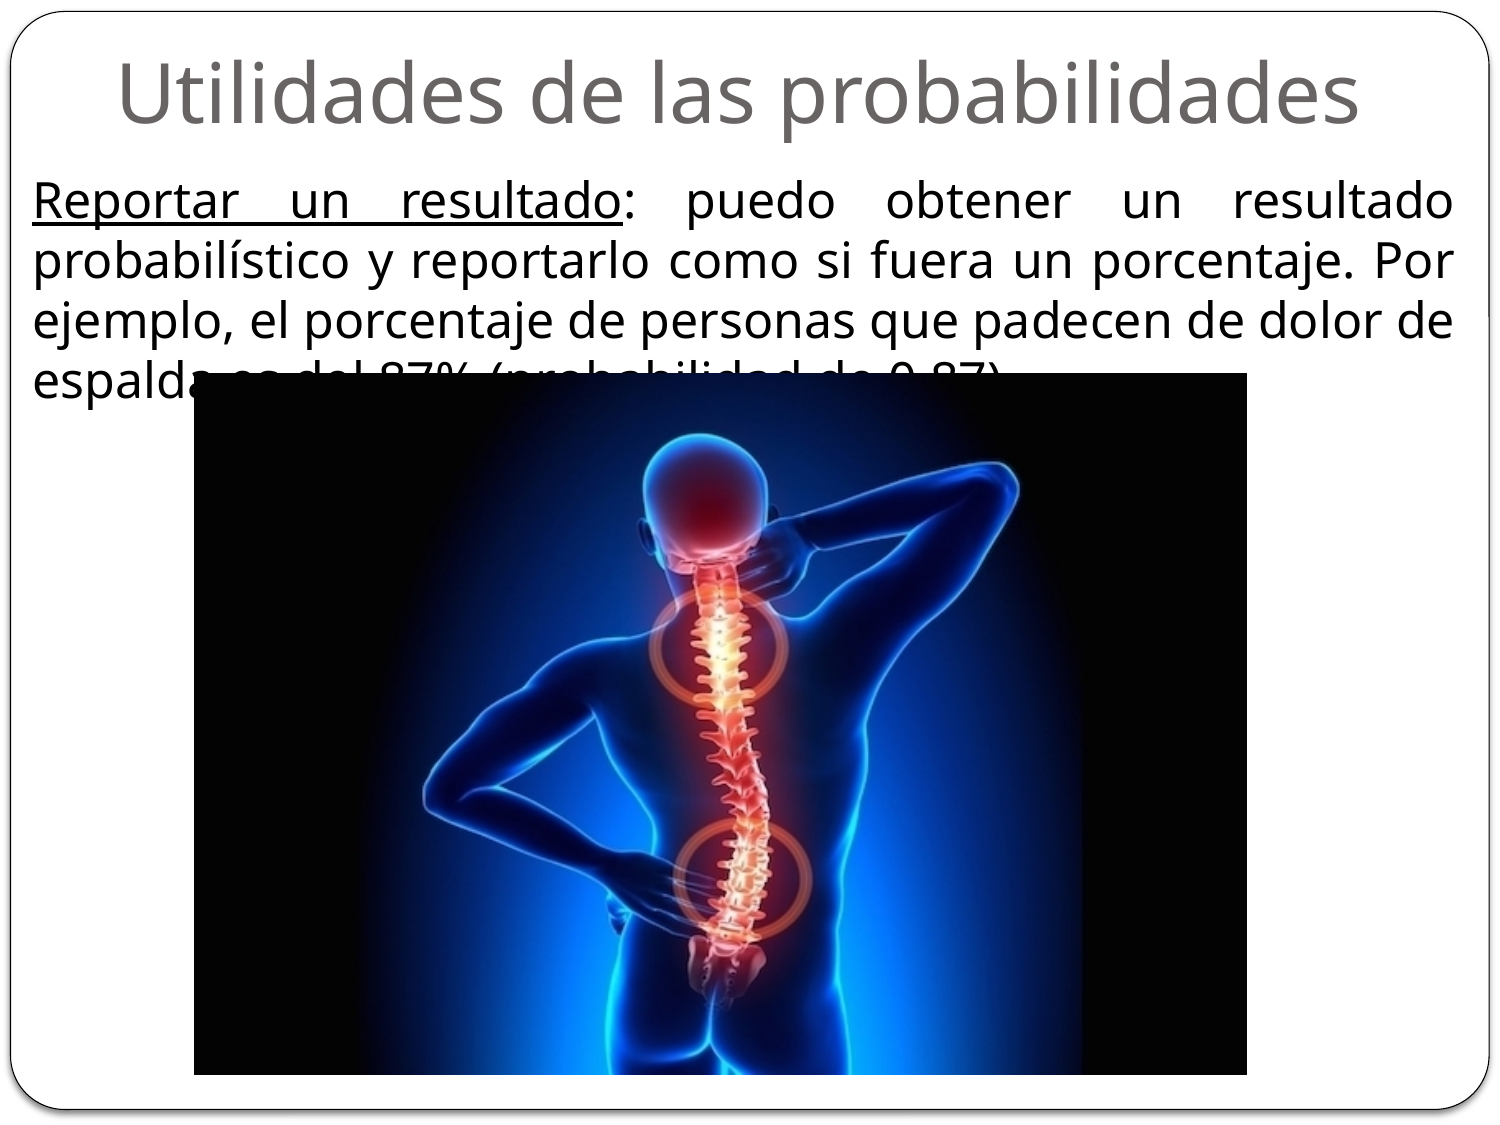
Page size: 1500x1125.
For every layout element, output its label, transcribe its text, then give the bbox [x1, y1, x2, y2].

picture [194, 373, 1247, 1076]
title Utilidades de las probabilidades [47, 19, 1453, 156]
list Reportar un resultado: puedo obtener un resultado probabilístico y reportarlo como si fuera un porcentaje. Por ejemplo, el porcentaje de personas que padecen de dolor de espalda es del 87% (probabilidad de 0,87). [17, 160, 1471, 409]
